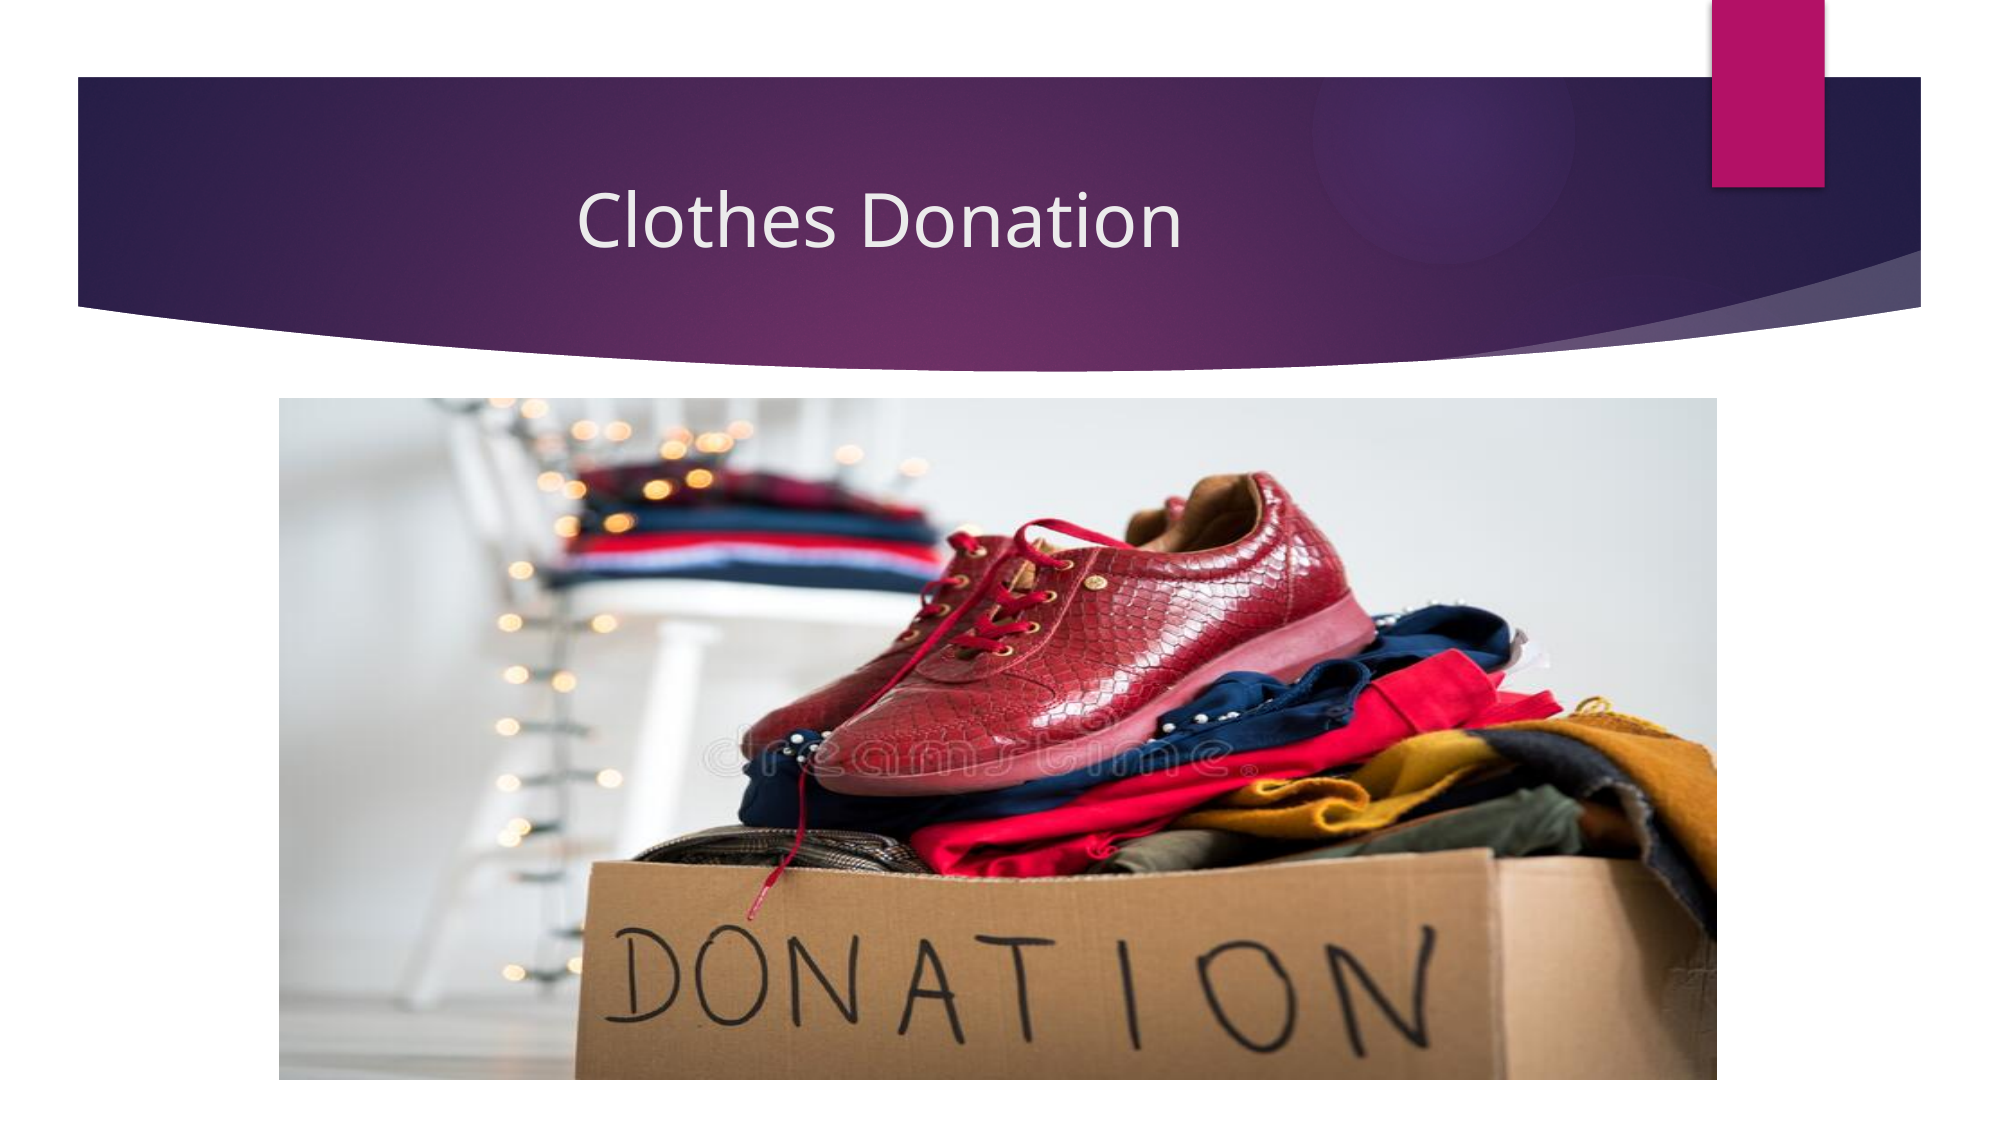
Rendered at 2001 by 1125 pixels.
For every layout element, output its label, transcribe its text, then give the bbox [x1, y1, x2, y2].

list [279, 398, 1718, 1080]
title Clothes Donation [189, 159, 1627, 276]
